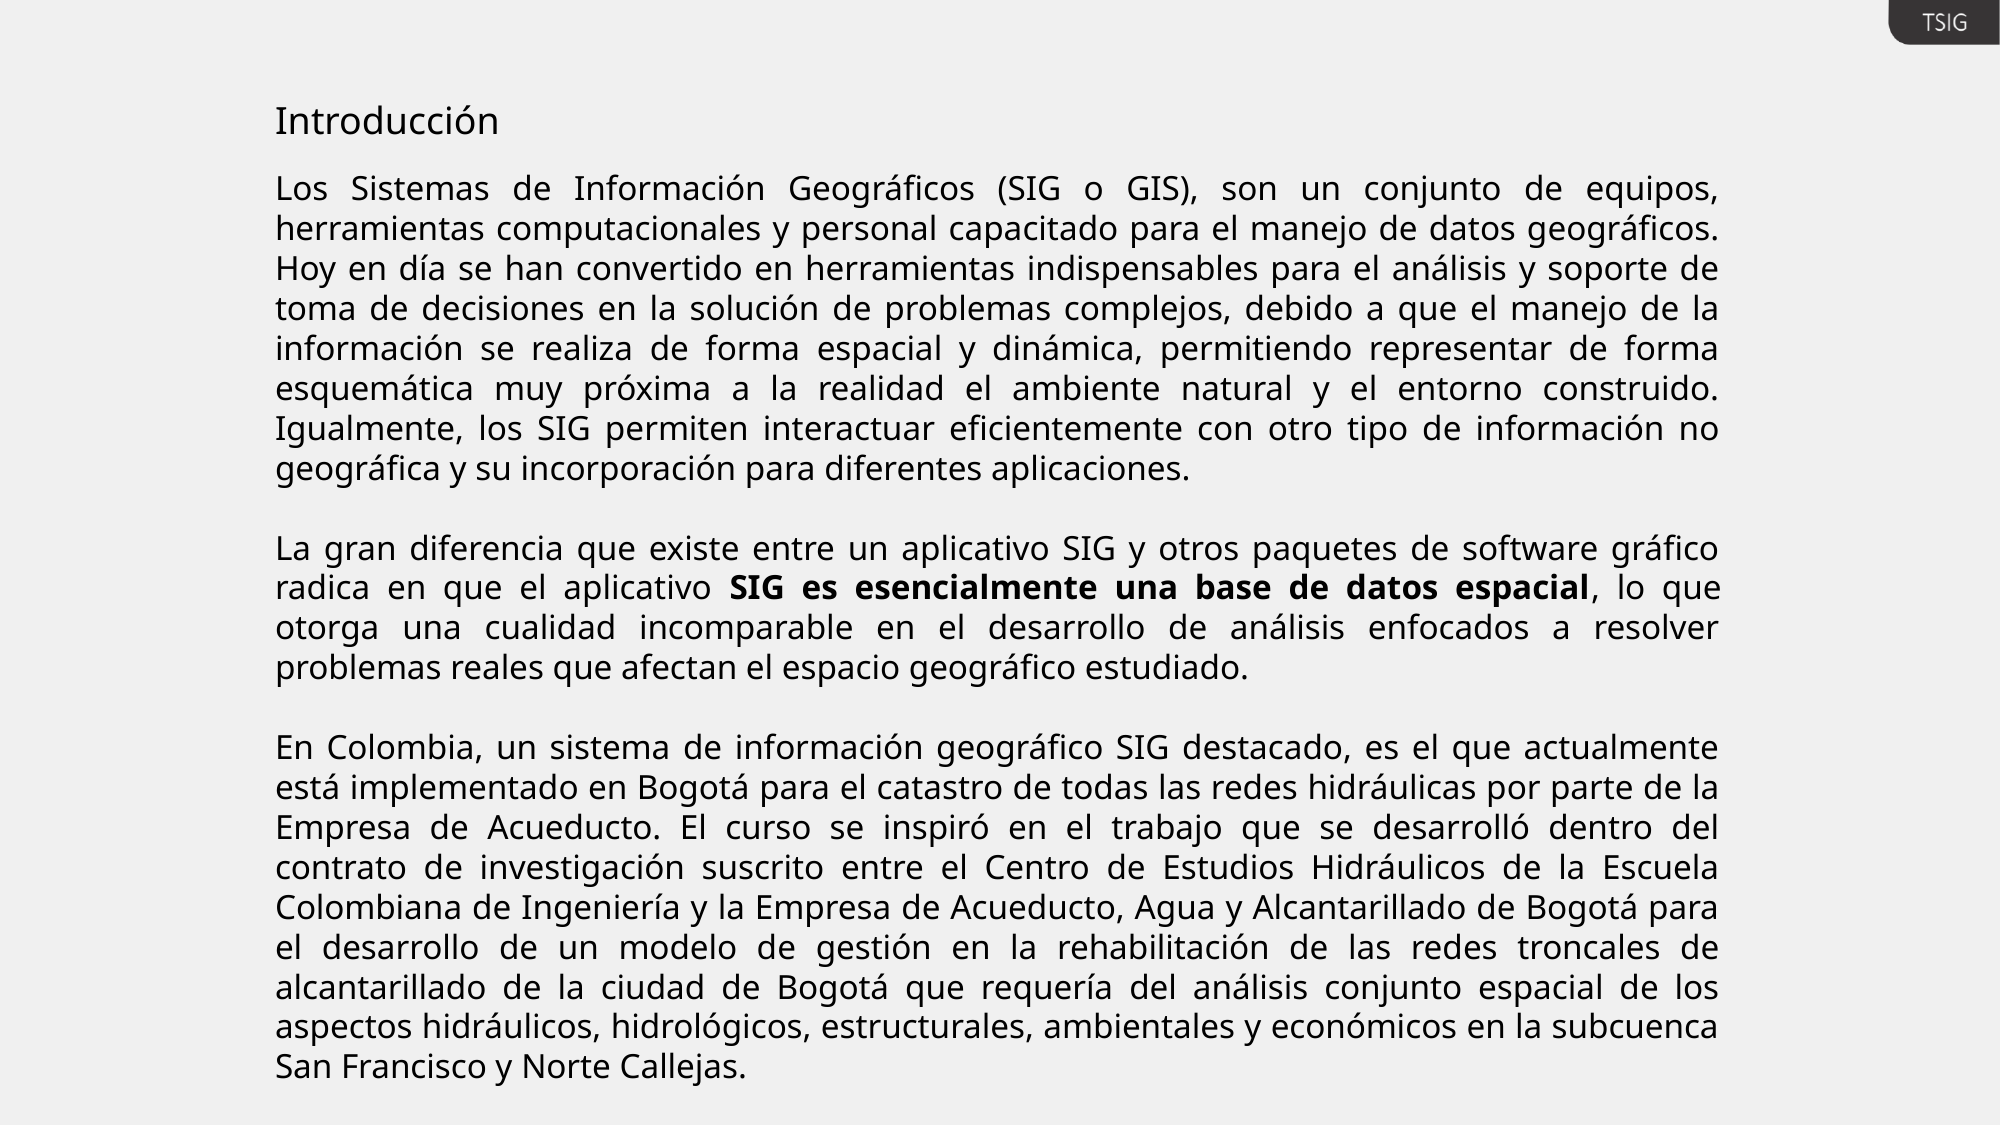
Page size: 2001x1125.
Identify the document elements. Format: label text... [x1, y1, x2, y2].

picture [1888, 0, 2000, 46]
text_box Introducción Los Sistemas de Información Geográficos (SIG o GIS), son un conjunto de equipos, herramientas computacionales y personal capacitado para el manejo de datos geográficos. Hoy en día se han convertido en herramientas indispensables para el análisis y soporte de toma de decisiones en la solución de problemas complejos, debido a que el manejo de la información se realiza de forma espacial y dinámica, permitiendo representar de forma esquemática muy próxima a la realidad el ambiente natural y el entorno construido. Igualmente, los SIG permiten interactuar eficientemente con otro tipo de información no geográfica y su incorporación para diferentes aplicaciones. La gran diferencia que existe entre un aplicativo SIG y otros paquetes de software gráfico radica en que el aplicativo SIG es esencialmente una base de datos espacial, lo que otorga una cualidad incomparable en el desarrollo de análisis enfocados a resolver problemas reales que afectan el espacio geográfico estudiado. En Colombia, un sistema de información geográfico SIG destacado, es el que actualmente está implementado en Bogotá para el catastro de todas las redes hidráulicas por parte de la Empresa de Acueducto. El curso se inspiró en el trabajo que se desarrolló dentro del contrato de investigación suscrito entre el Centro de Estudios Hidráulicos de la Escuela Colombiana de Ingeniería y la Empresa de Acueducto, Agua y Alcantarillado de Bogotá para el desarrollo de un modelo de gestión en la rehabilitación de las redes troncales de alcantarillado de la ciudad de Bogotá que requería del análisis conjunto espacial de los aspectos hidráulicos, hidrológicos, estructurales, ambientales y económicos en la subcuenca San Francisco y Norte Callejas. [260, 90, 1737, 1093]
